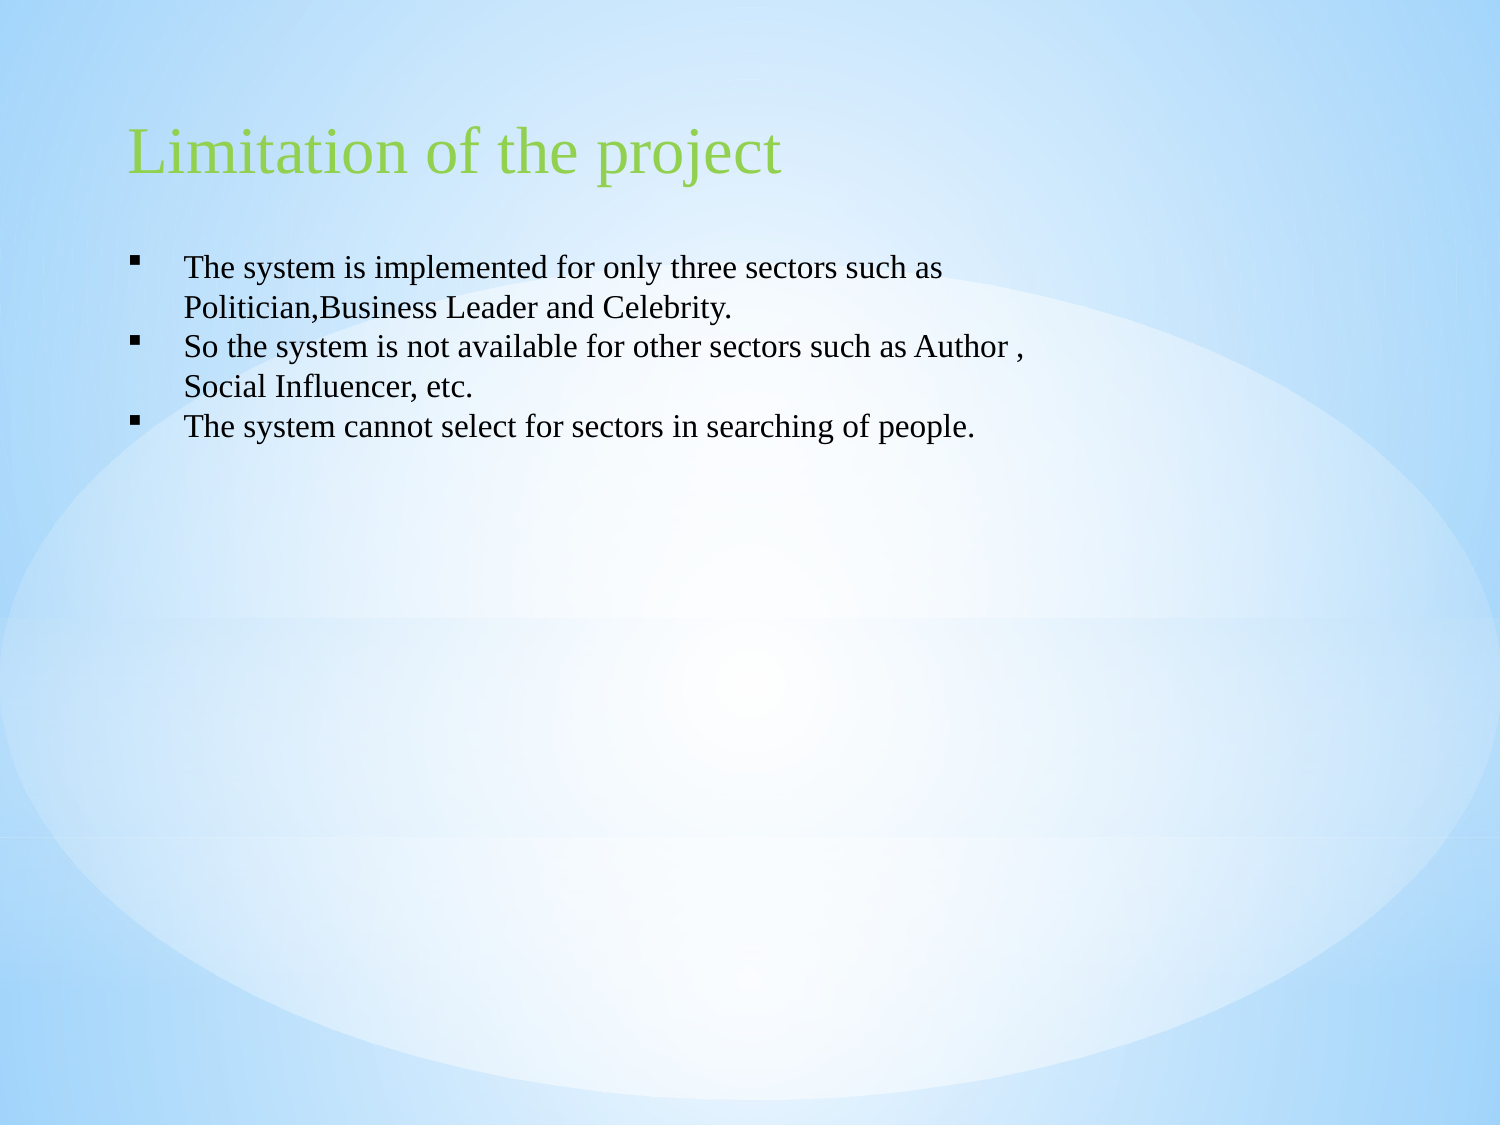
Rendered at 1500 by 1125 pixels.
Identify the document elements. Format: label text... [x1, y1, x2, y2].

text_box The system is implemented for only three sectors such as Politician,Business Leader and Celebrity. So the system is not available for other sectors such as Author , Social Influencer, etc. The system cannot select for sectors in searching of people. [112, 237, 1125, 452]
text_box Limitation of the project [112, 99, 1075, 195]
